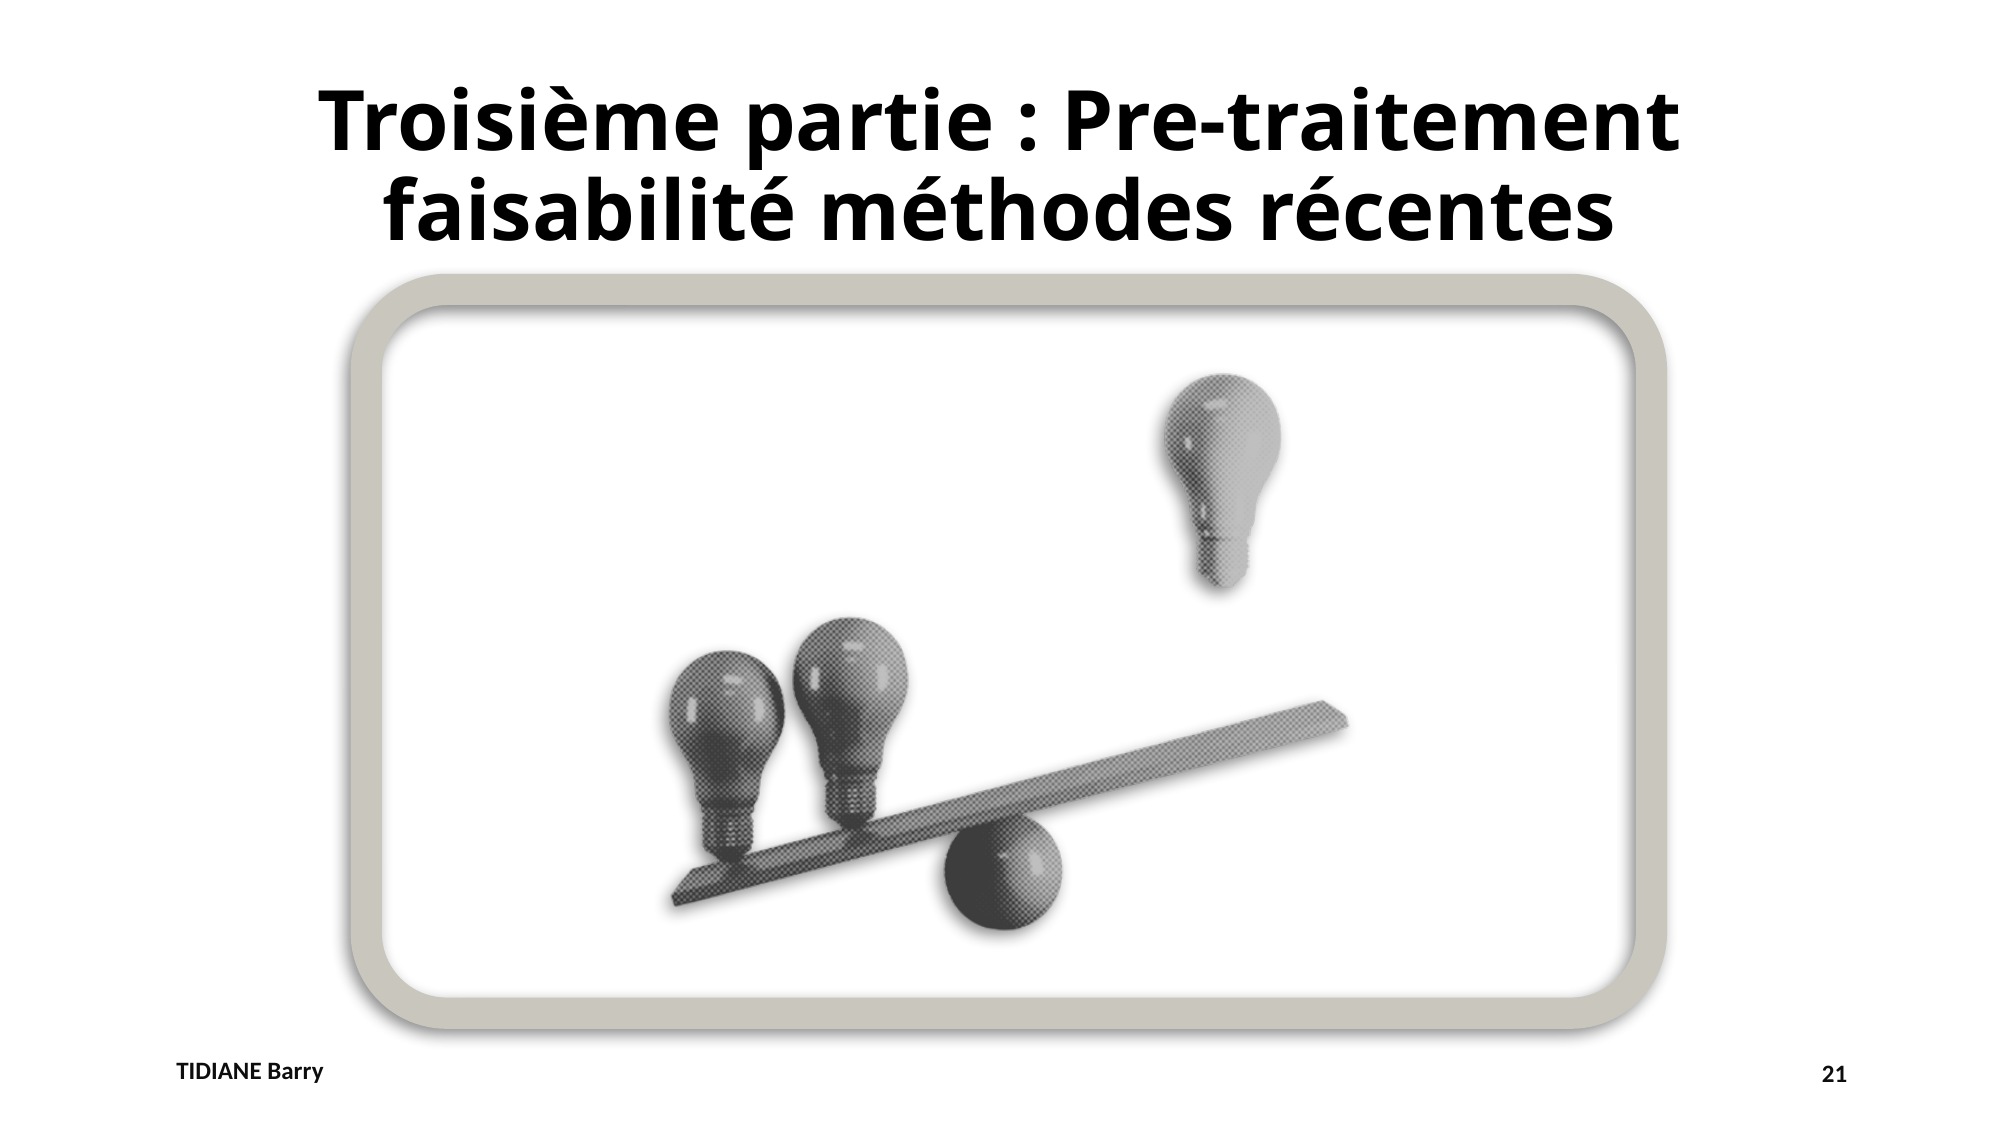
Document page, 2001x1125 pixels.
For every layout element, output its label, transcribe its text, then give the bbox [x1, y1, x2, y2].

footer TIDIANE Barry [137, 1039, 363, 1100]
title Troisième partie : Pre-traitement faisabilité méthodes récentes [137, 59, 1863, 278]
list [366, 289, 1652, 1014]
slide_number 21 [1412, 1042, 1863, 1103]
